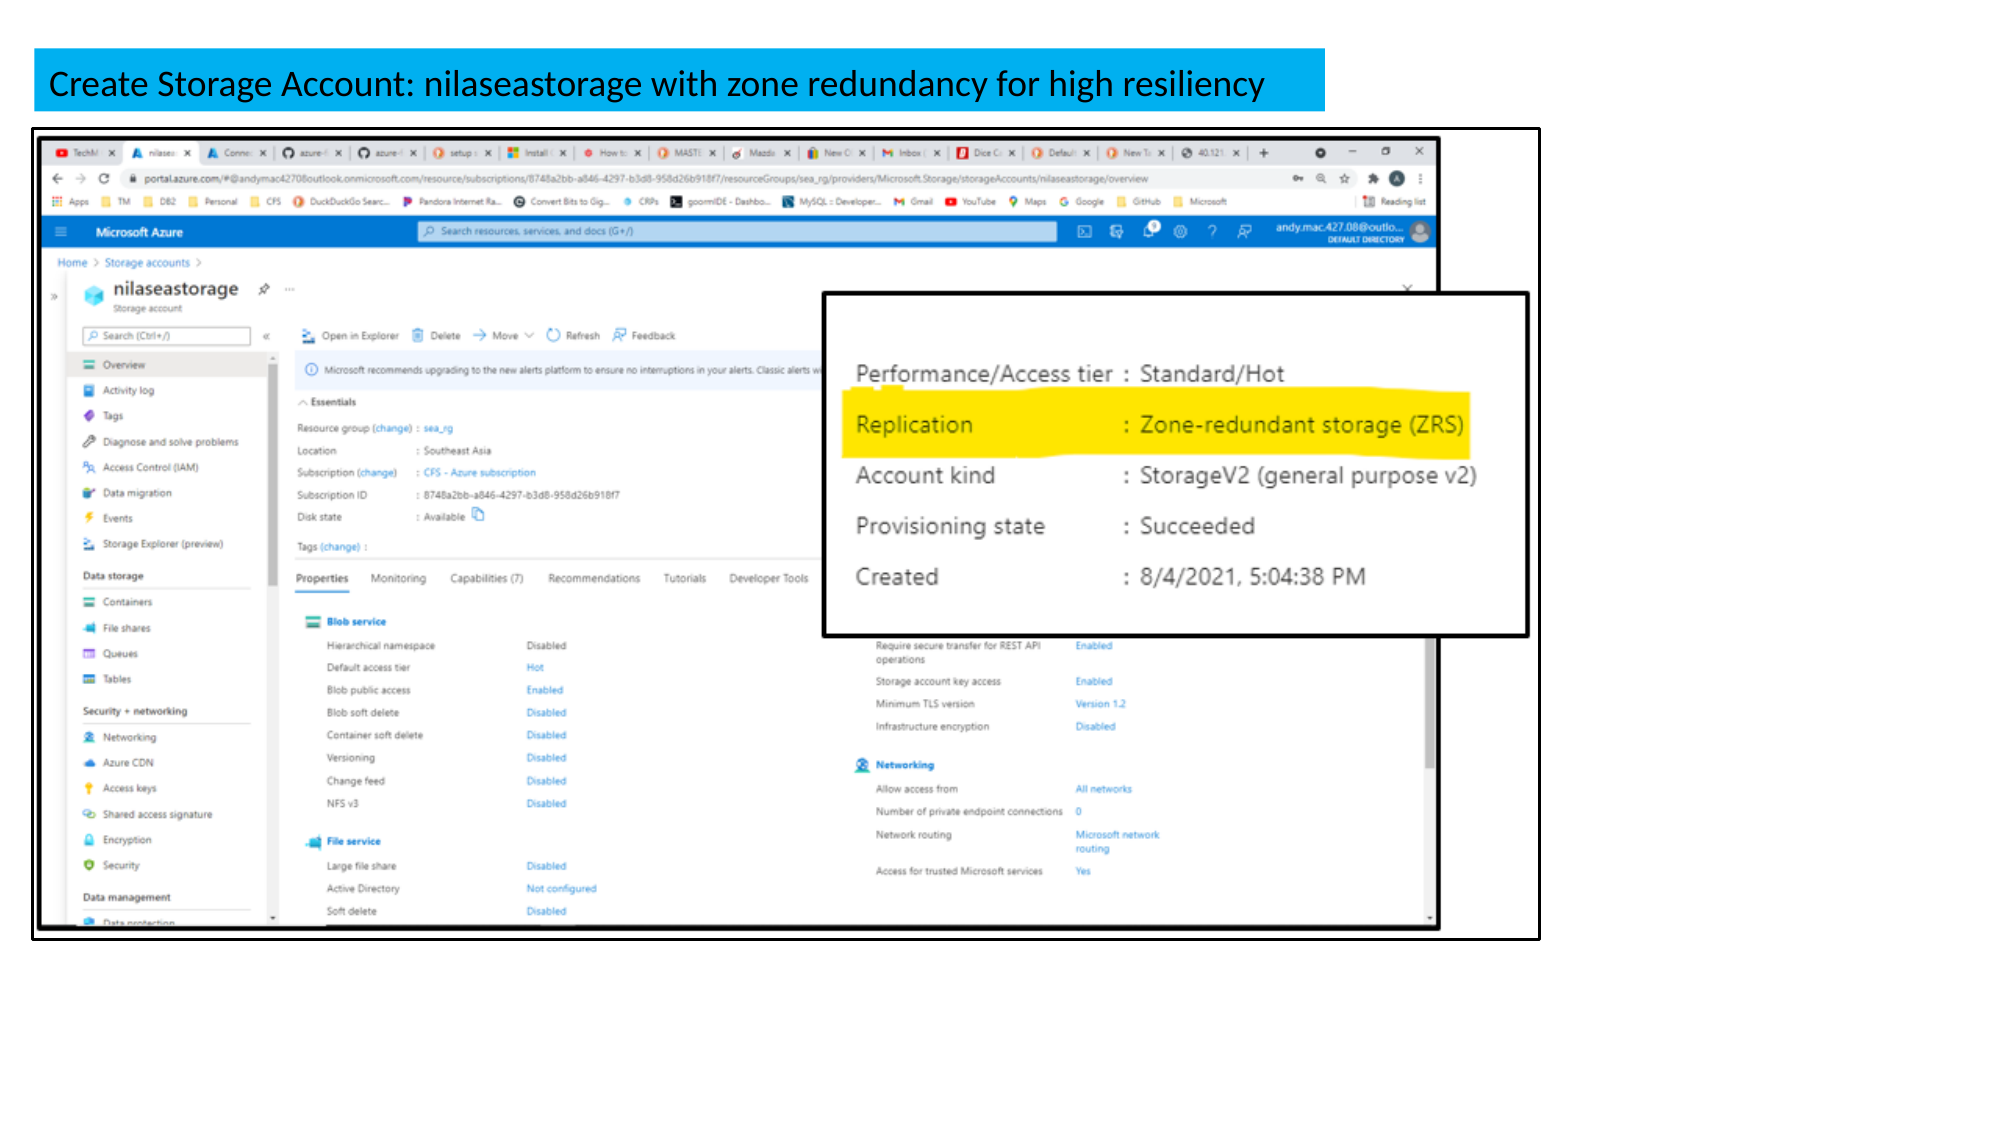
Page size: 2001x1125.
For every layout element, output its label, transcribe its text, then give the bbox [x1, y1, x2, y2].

text_box Create Storage Account: nilaseastorage with zone redundancy for high resiliency [34, 48, 1325, 112]
picture [34, 130, 1538, 939]
